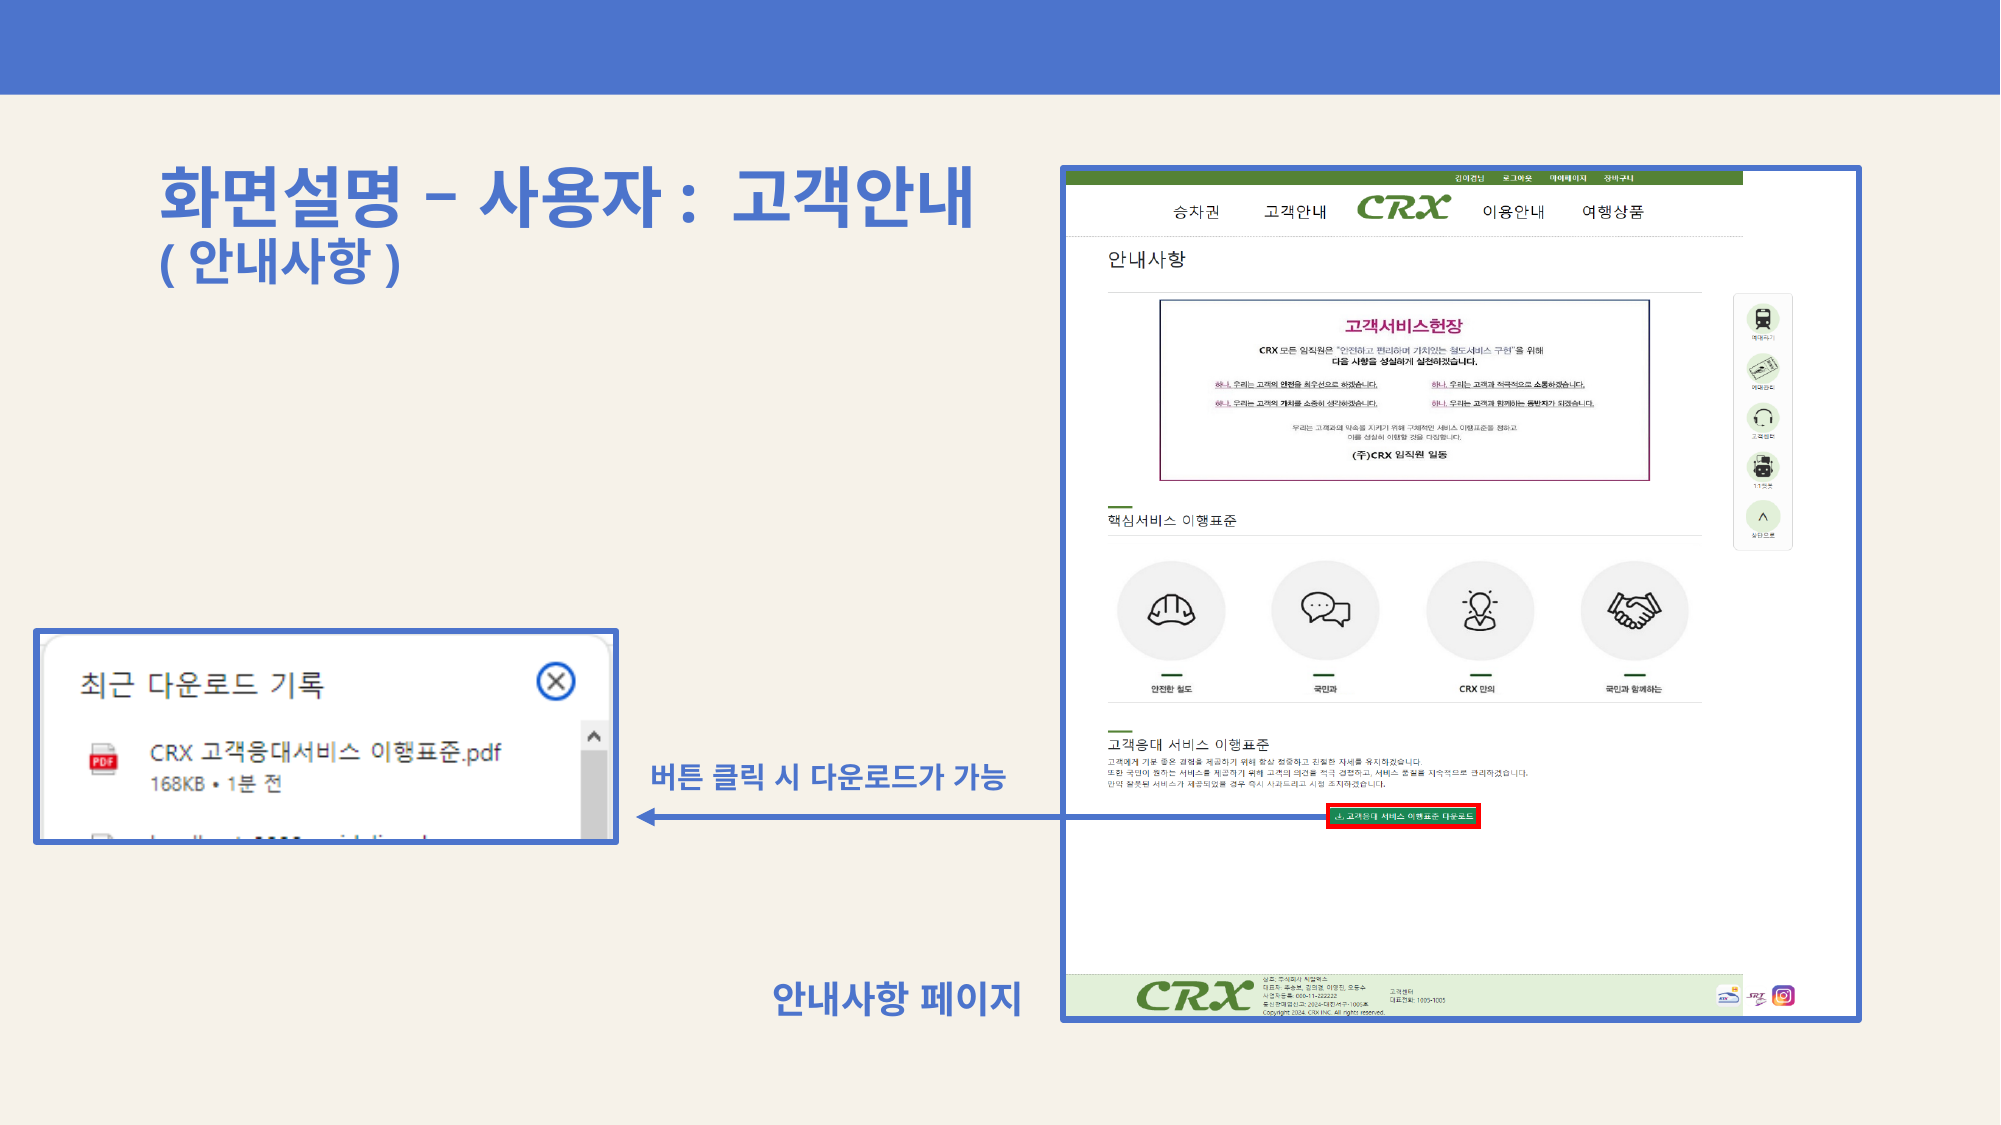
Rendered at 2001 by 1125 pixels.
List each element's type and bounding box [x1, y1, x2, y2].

text_box [757, 968, 1067, 1029]
picture [1066, 171, 1856, 1017]
picture [39, 634, 613, 839]
text_box [144, 108, 1830, 348]
text_box [0, 0, 2000, 95]
text_box [635, 751, 1066, 802]
